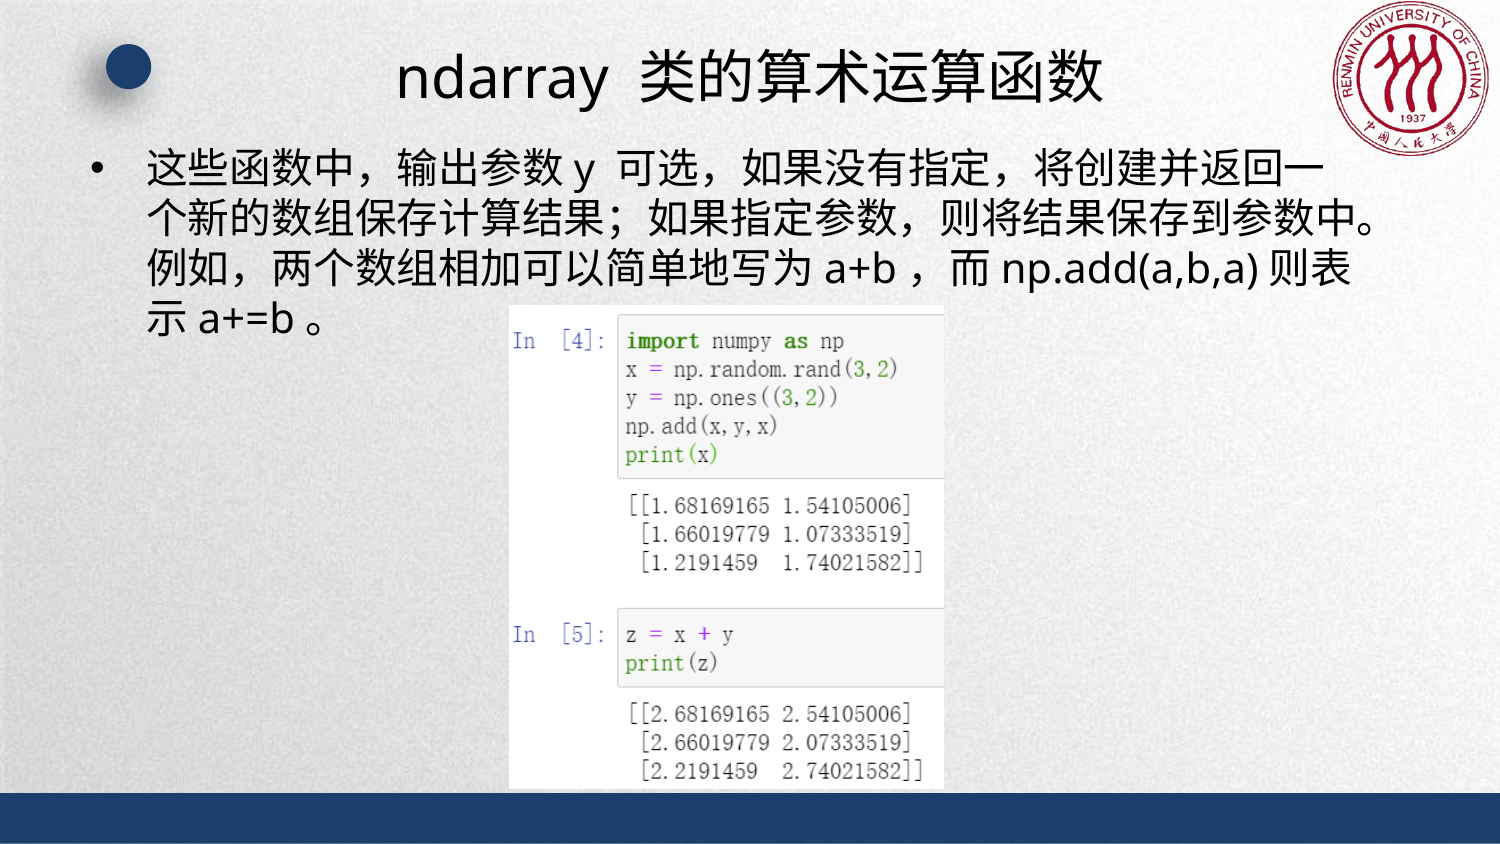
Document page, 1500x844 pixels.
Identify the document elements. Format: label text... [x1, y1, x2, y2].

picture [0, 0, 1500, 793]
title ndarray 类的算术运算函数 [75, 33, 1425, 116]
list 这些函数中，输出参数y 可选，如果没有指定，将创建并返回一个新的数组保存计算结果；如果指定参数，则将结果保存到参数中。例如，两个数组相加可以简单地写为a+b，而np.add(a,b,a)则表示a+=b。 [75, 134, 1379, 781]
